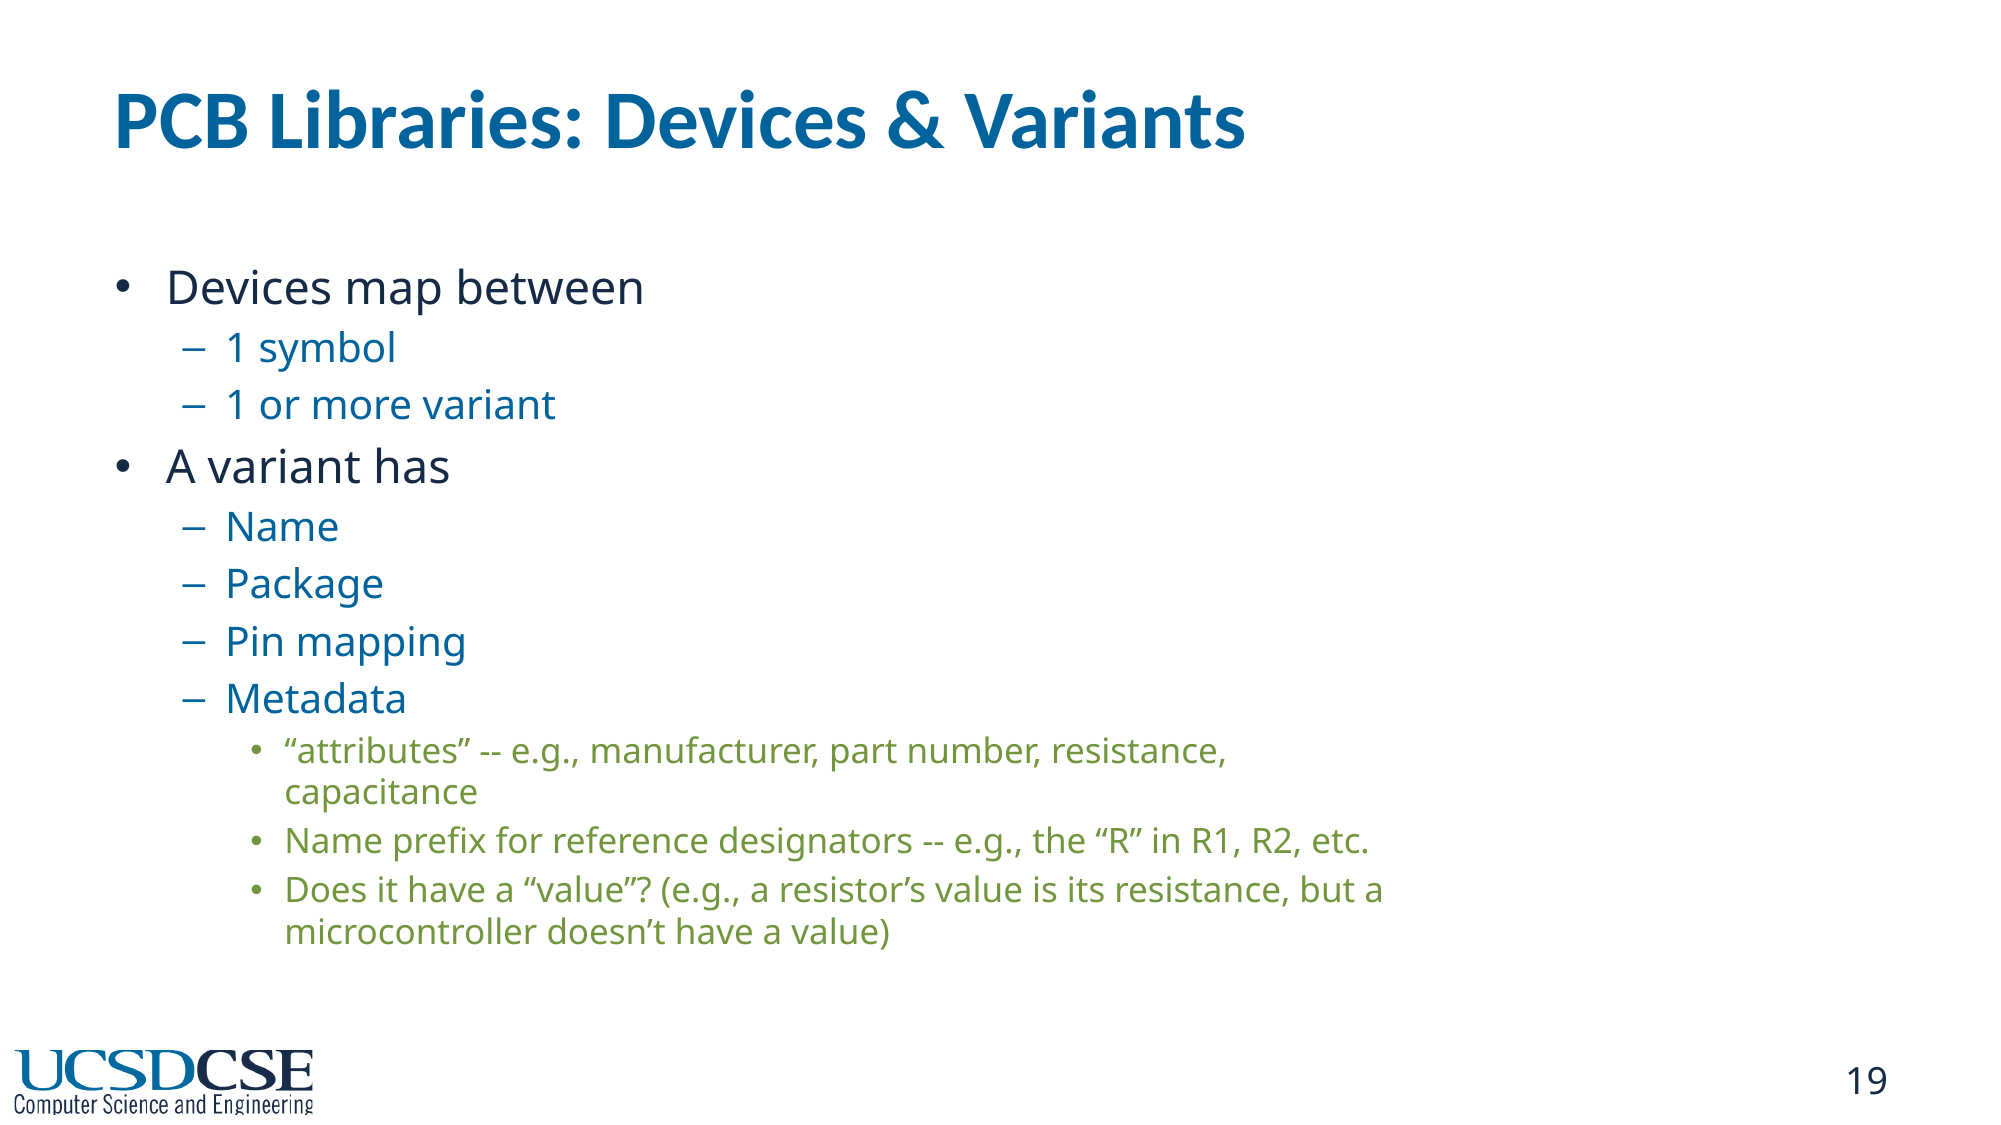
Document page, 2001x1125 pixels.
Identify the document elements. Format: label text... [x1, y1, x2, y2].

title PCB Libraries: Devices & Variants [99, 9, 1900, 222]
list Devices map between 1 symbol 1 or more variant A variant has Name Package Pin mapping Metadata “attributes” -- e.g., manufacturer, part number, resistance, capacitance Name prefix for reference designators -- e.g., the “R” in R1, R2, etc. Does it have a “value”? (e.g., a resistor’s value is its resistance, but a microcontroller doesn’t have a value) [99, 249, 1402, 1005]
